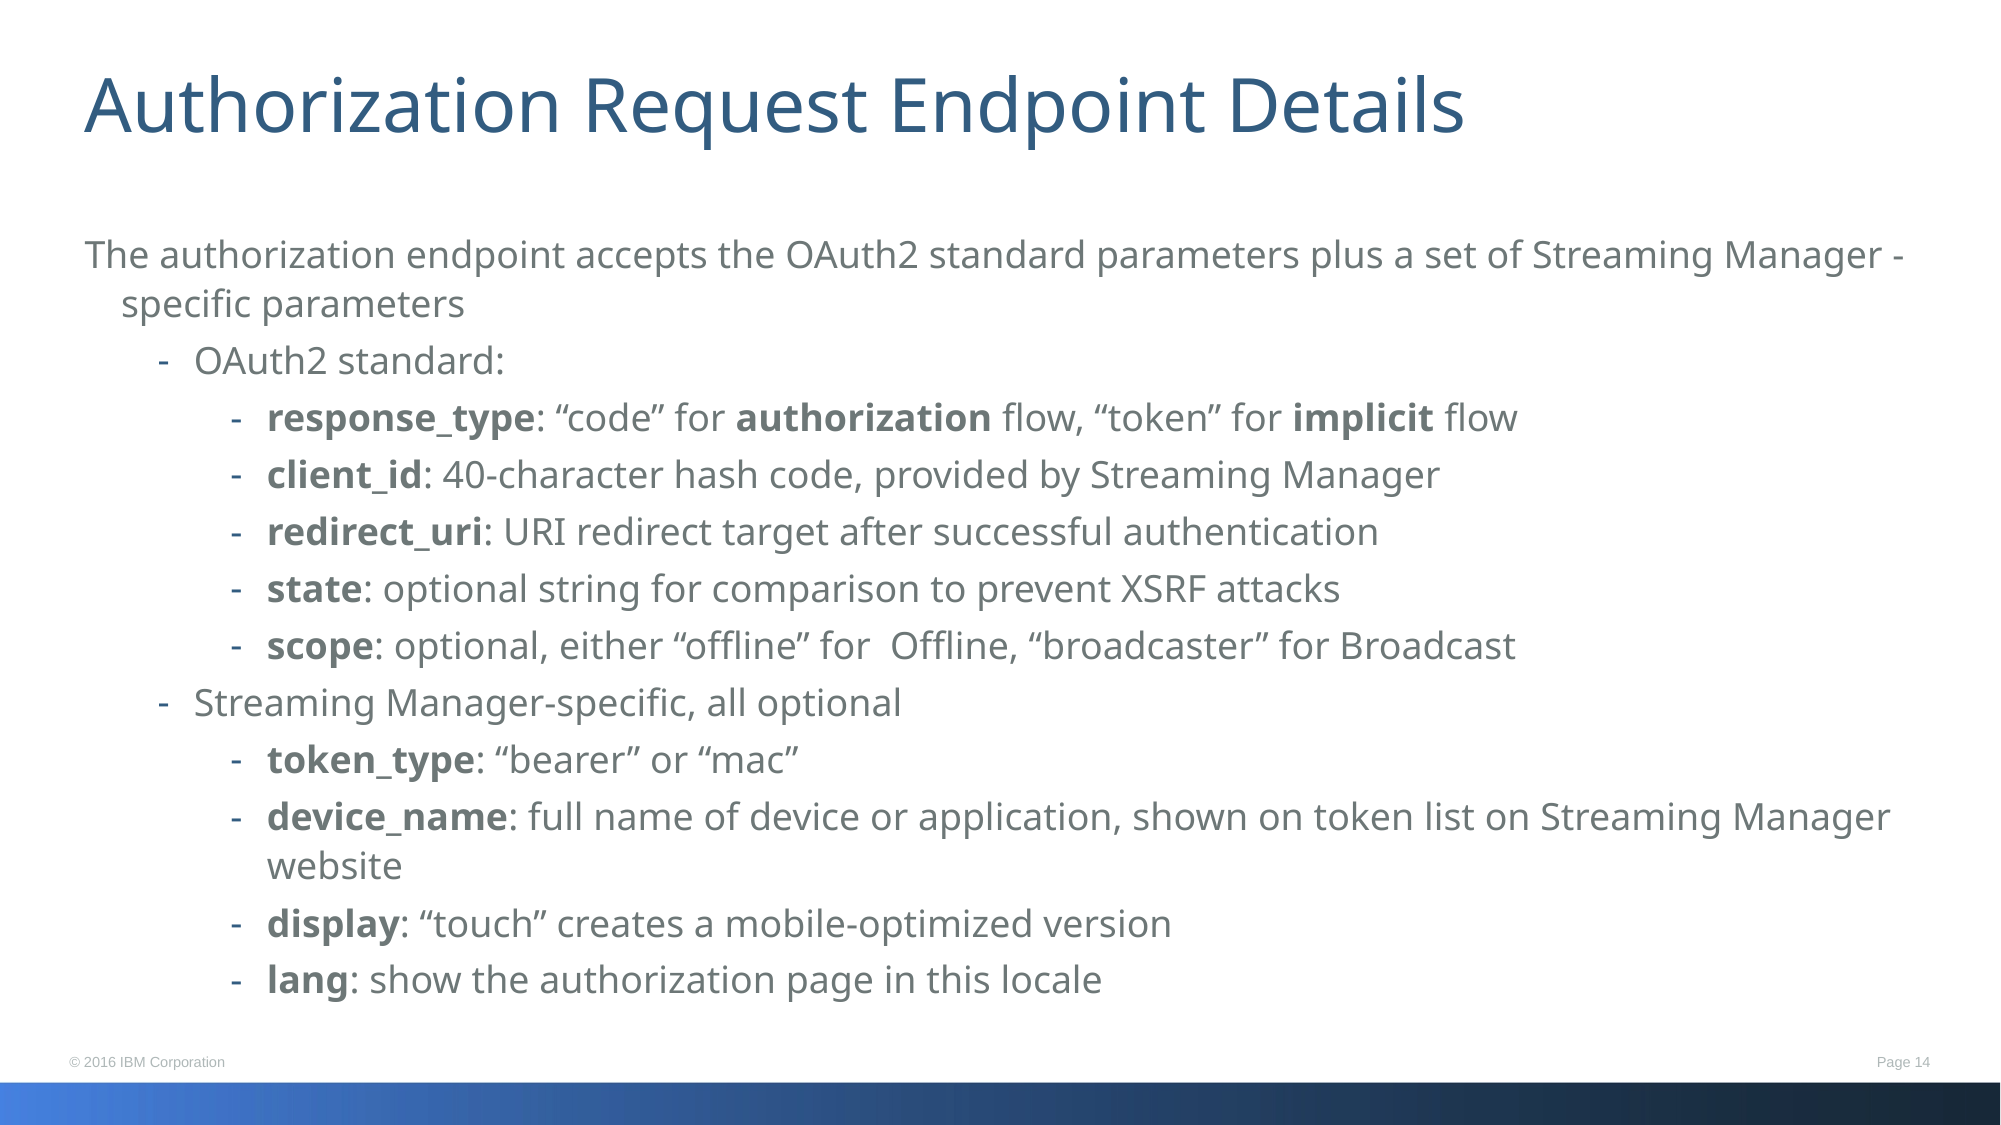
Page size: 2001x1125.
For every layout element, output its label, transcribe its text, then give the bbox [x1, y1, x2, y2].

title Authorization Request Endpoint Details [69, 59, 1931, 182]
list The authorization endpoint accepts the OAuth2 standard parameters plus a set of Streaming Manager -specific parameters OAuth2 standard: response_type: “code” for authorization flow, “token” for implicit flow client_id: 40-character hash code, provided by Streaming Manager redirect_uri: URI redirect target after successful authentication state: optional string for comparison to prevent XSRF attacks scope: optional, either “offline” for Offline, “broadcaster” for Broadcast Streaming Manager-specific, all optional token_type: “bearer” or “mac” device_name: full name of device or application, shown on token list on Streaming Manager website display: “touch” creates a mobile-optimized version lang: show the authorization page in this locale [69, 218, 1931, 1014]
picture [0, 0, 2001, 1125]
